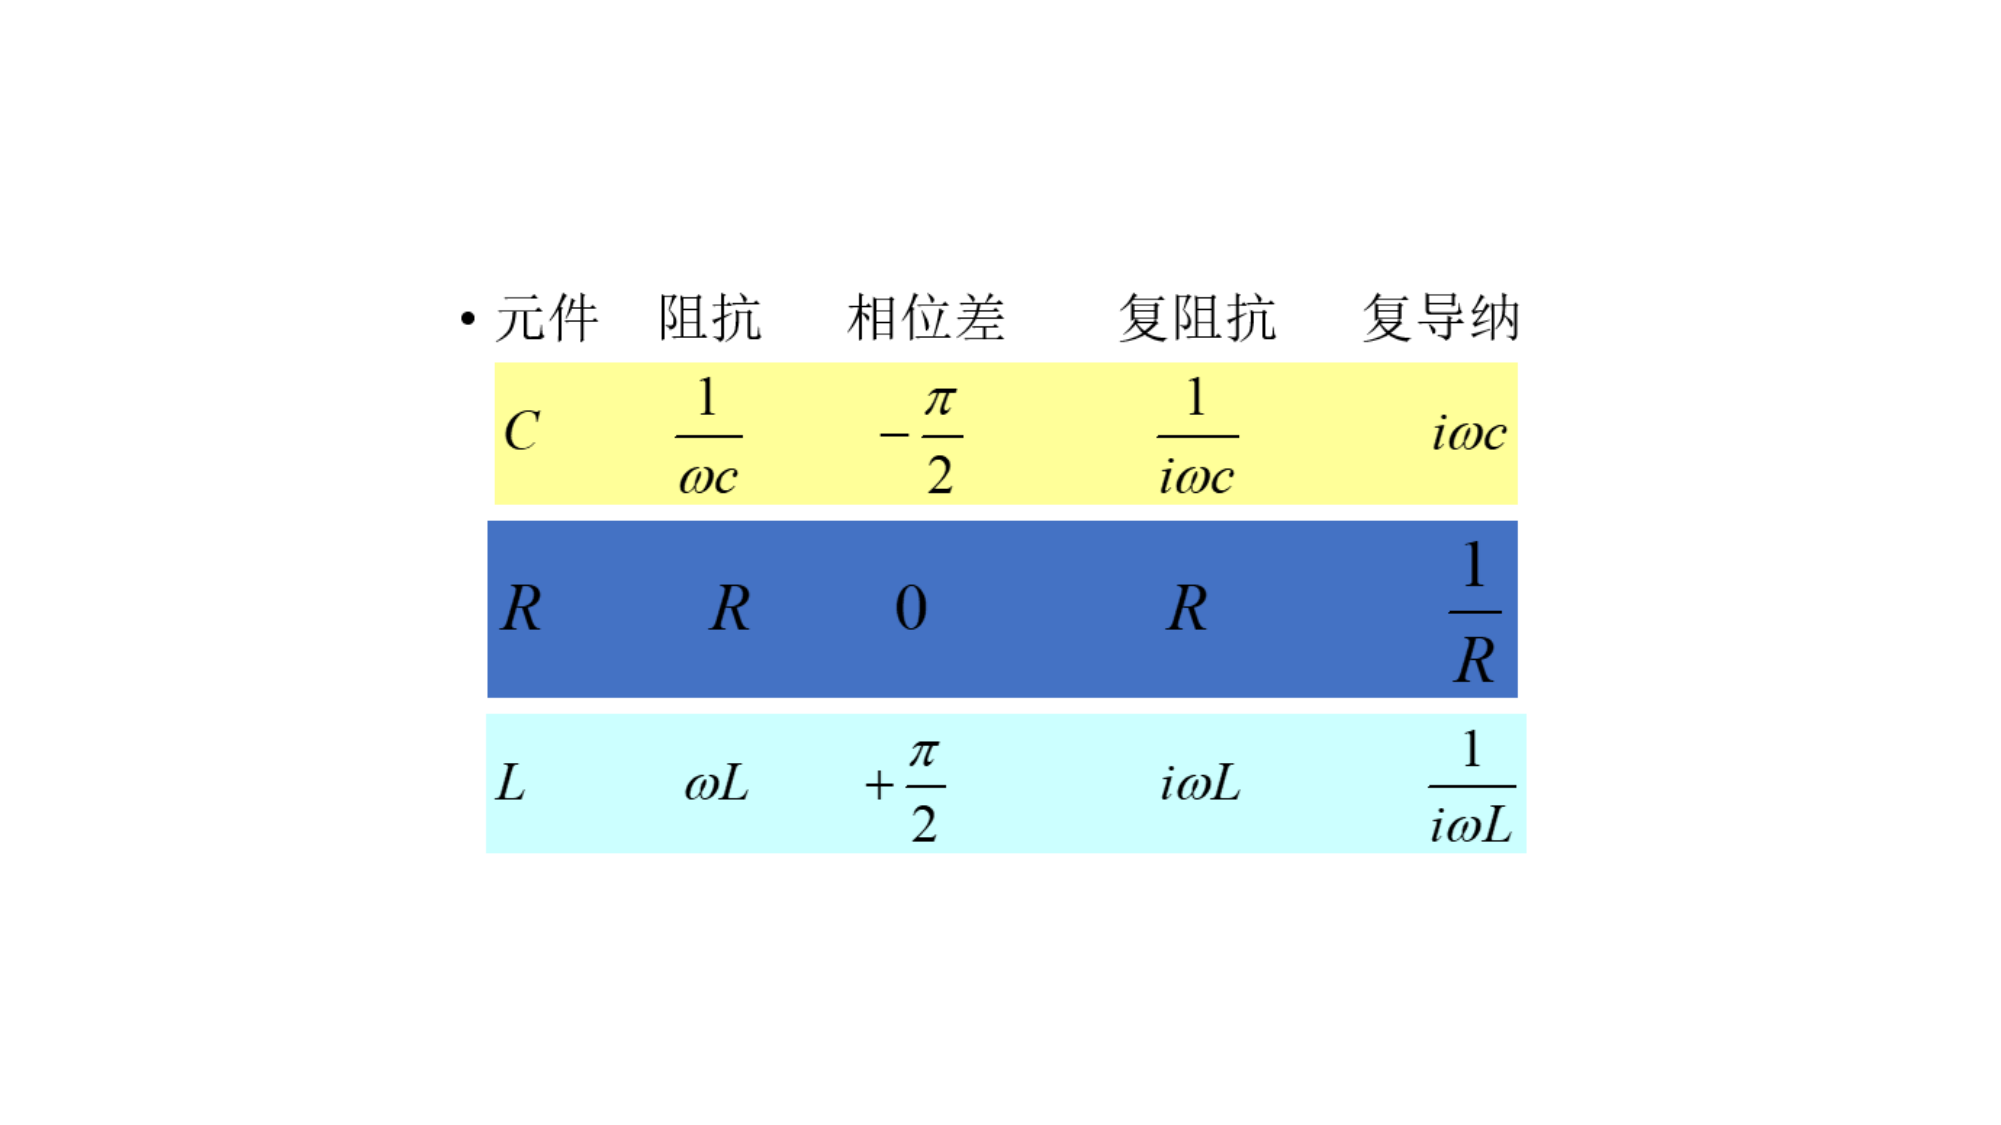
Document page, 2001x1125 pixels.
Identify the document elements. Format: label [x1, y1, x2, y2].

picture [450, 277, 1550, 868]
